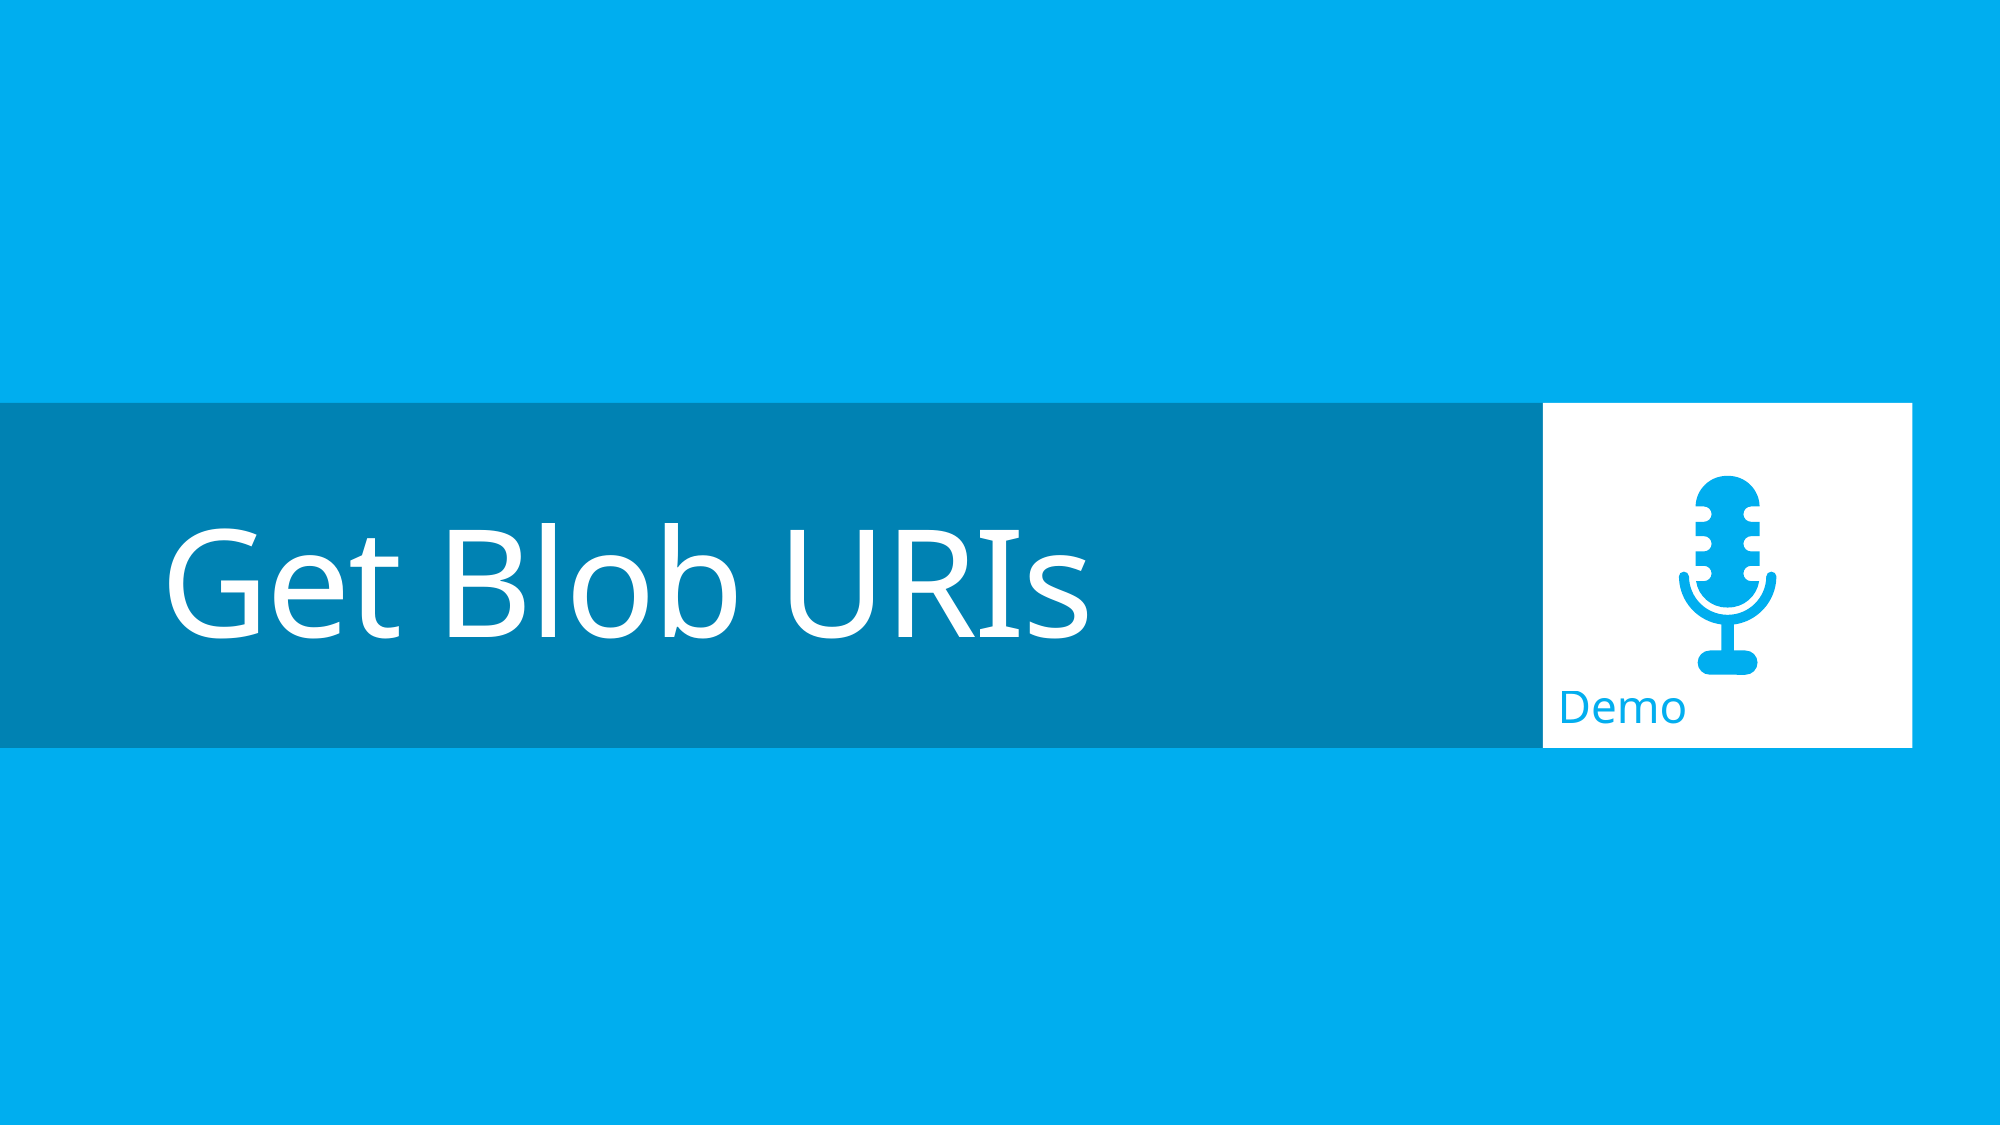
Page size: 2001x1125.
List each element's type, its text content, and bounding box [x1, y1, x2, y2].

text_box [0, 402, 1542, 749]
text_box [1542, 237, 2000, 914]
title Get Blob URIs [160, 505, 1542, 670]
